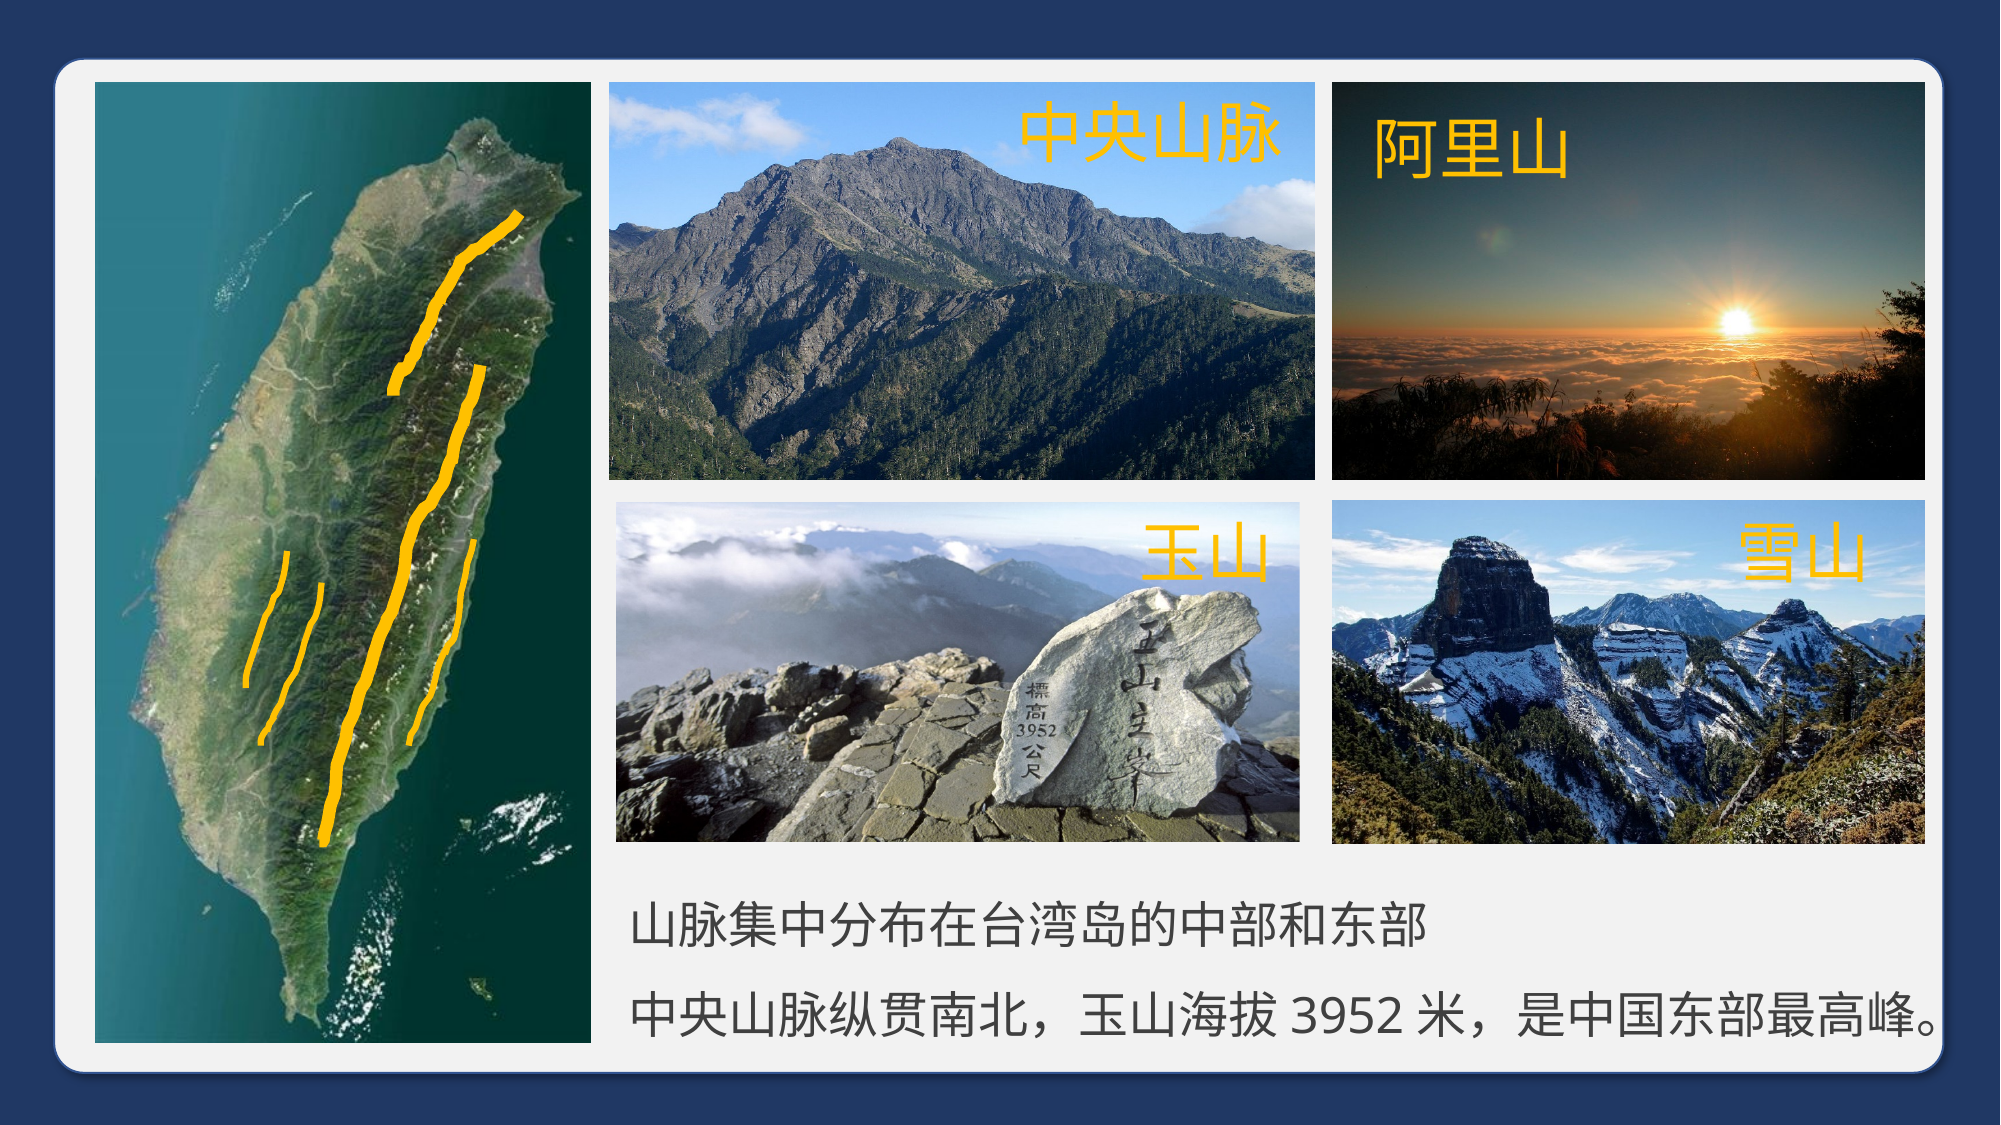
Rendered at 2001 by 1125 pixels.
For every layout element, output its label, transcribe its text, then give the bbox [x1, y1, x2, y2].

text_box [319, 811, 331, 843]
text_box 山脉集中分布在台湾岛的中部和东部 中央山脉纵贯南北，玉山海拔3952米，是中国东部最高峰。 [613, 856, 1982, 1051]
picture [0, 82, 1315, 1043]
picture [1332, 500, 1925, 844]
text_box [431, 212, 521, 314]
picture [1332, 82, 1925, 480]
